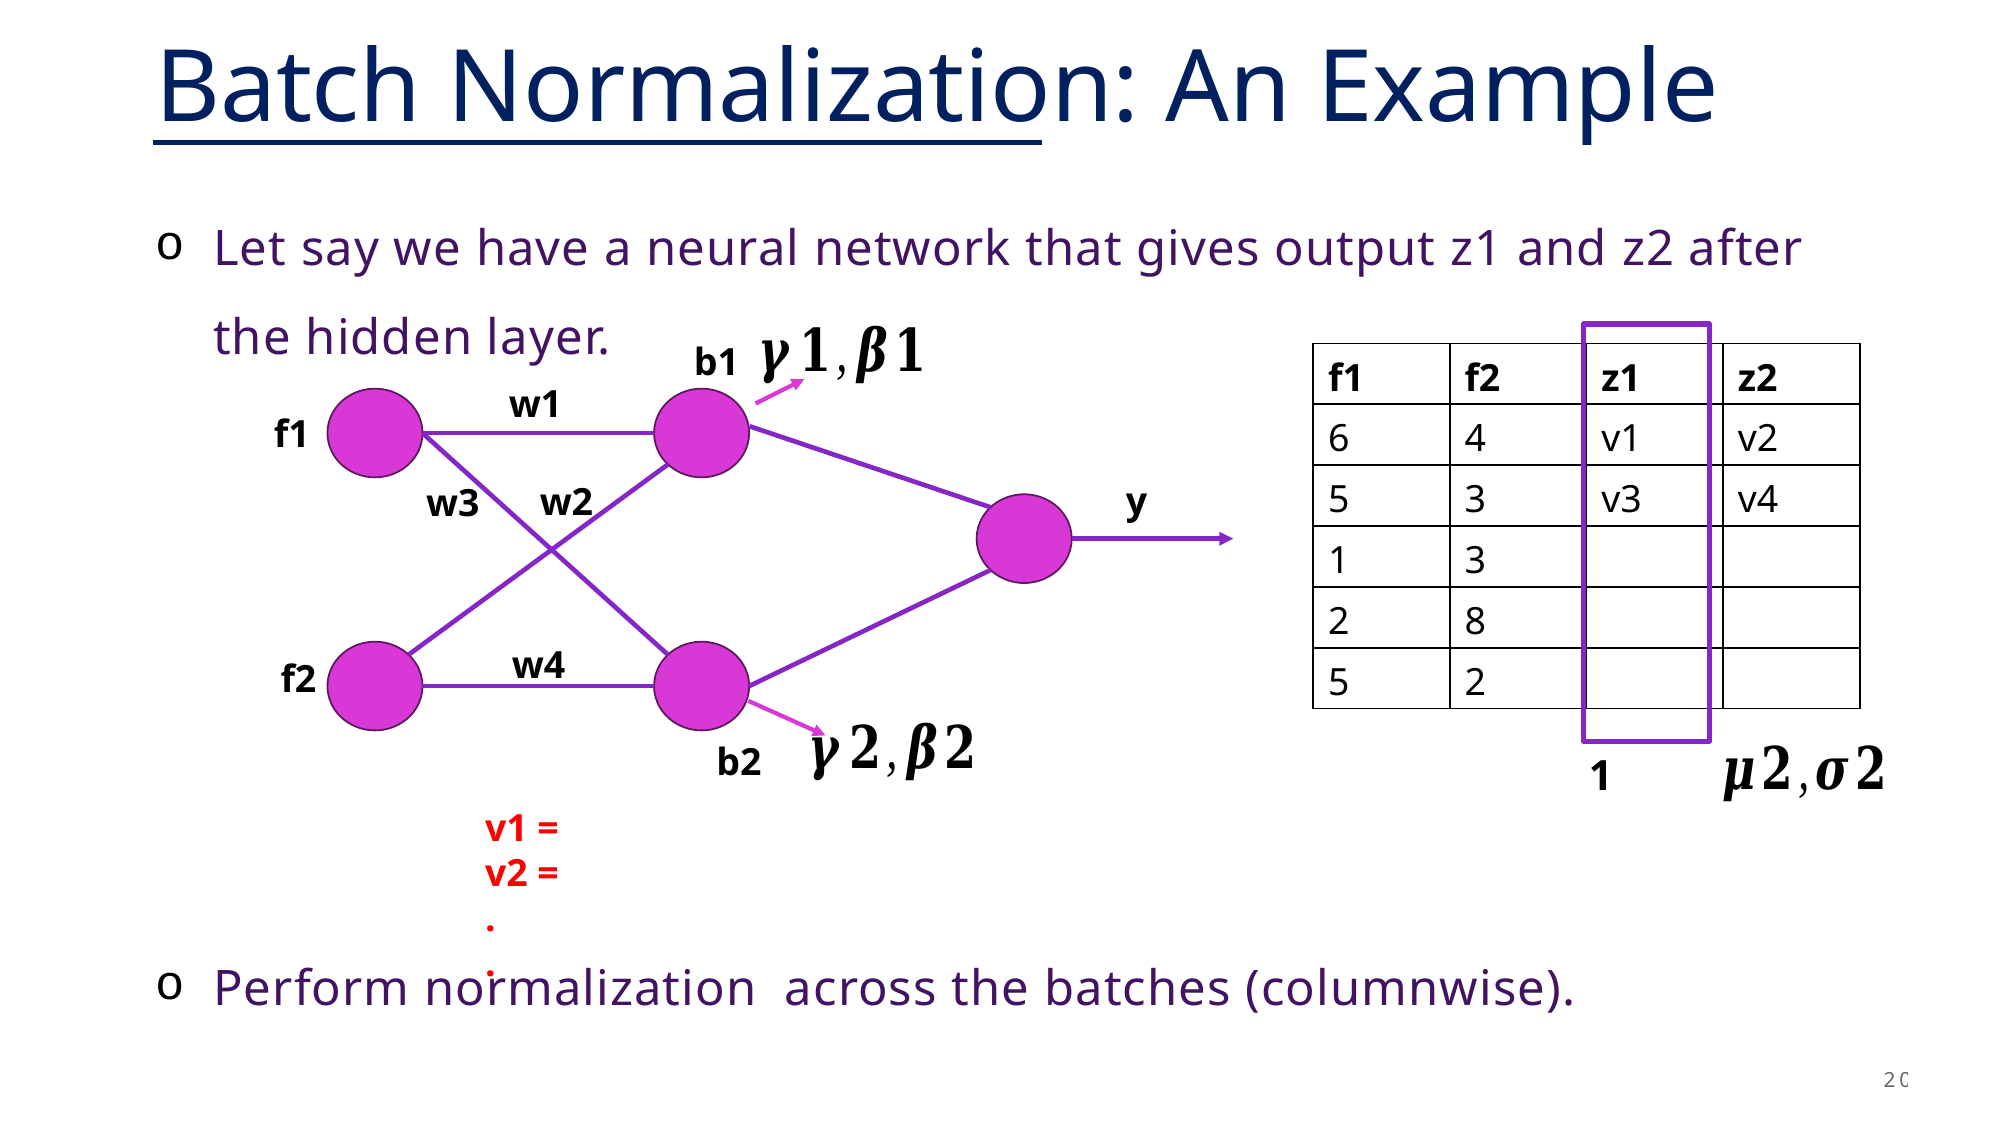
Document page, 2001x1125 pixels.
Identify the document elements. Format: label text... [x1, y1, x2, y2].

text_box [653, 391, 749, 479]
table_cell 3 [1451, 466, 1583, 525]
text_box w1 [494, 372, 590, 432]
table_cell 5 [1314, 649, 1449, 708]
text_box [408, 464, 669, 655]
table_header z2 [1724, 344, 1859, 403]
text_box b1 [679, 330, 775, 391]
table_header z1 [1710, 344, 1722, 403]
table_cell [1710, 588, 1722, 647]
table_cell [1710, 649, 1722, 708]
table_cell 1 [1314, 527, 1449, 586]
table_cell v2 [1724, 405, 1859, 464]
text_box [747, 700, 826, 736]
text_box b2 [701, 730, 797, 791]
text_box [653, 640, 750, 732]
table_cell 5 [1314, 466, 1449, 525]
title Batch Normalization: An Example [140, 0, 1871, 149]
table_cell [1710, 527, 1722, 586]
table_cell 3 [1451, 527, 1583, 586]
table_cell 6 [1314, 405, 1449, 464]
table_cell v4 [1724, 466, 1859, 525]
text_box [975, 493, 1073, 584]
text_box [749, 425, 991, 508]
table_header f2 [1451, 344, 1583, 403]
text_box f2 [265, 647, 362, 708]
table_header f1 [1314, 344, 1449, 403]
table_cell 2 [1314, 588, 1449, 647]
table_cell 8 [1451, 588, 1583, 647]
text_box f1 [259, 402, 355, 463]
text_box w4 [497, 655, 593, 684]
table_cell [1724, 649, 1859, 708]
table_cell v1 [1710, 405, 1722, 464]
slide_number 20 [1637, 1042, 1927, 1119]
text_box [748, 569, 991, 687]
text_box [1583, 323, 1710, 742]
table_cell 4 [1451, 405, 1583, 464]
table_cell [1724, 527, 1859, 586]
list Let say we have a neural network that gives output z1 and z2 after the hidden layer. Perform normalization across the batches (columnwise). [140, 179, 1871, 1030]
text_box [755, 378, 805, 404]
text_box w4 [497, 688, 593, 694]
text_box y [1111, 469, 1207, 530]
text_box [422, 432, 669, 464]
text_box [338, 387, 424, 479]
table_cell 2 [1451, 649, 1583, 708]
table_cell [1724, 588, 1859, 647]
text_box [332, 640, 424, 732]
table_cell v3 [1710, 466, 1722, 525]
